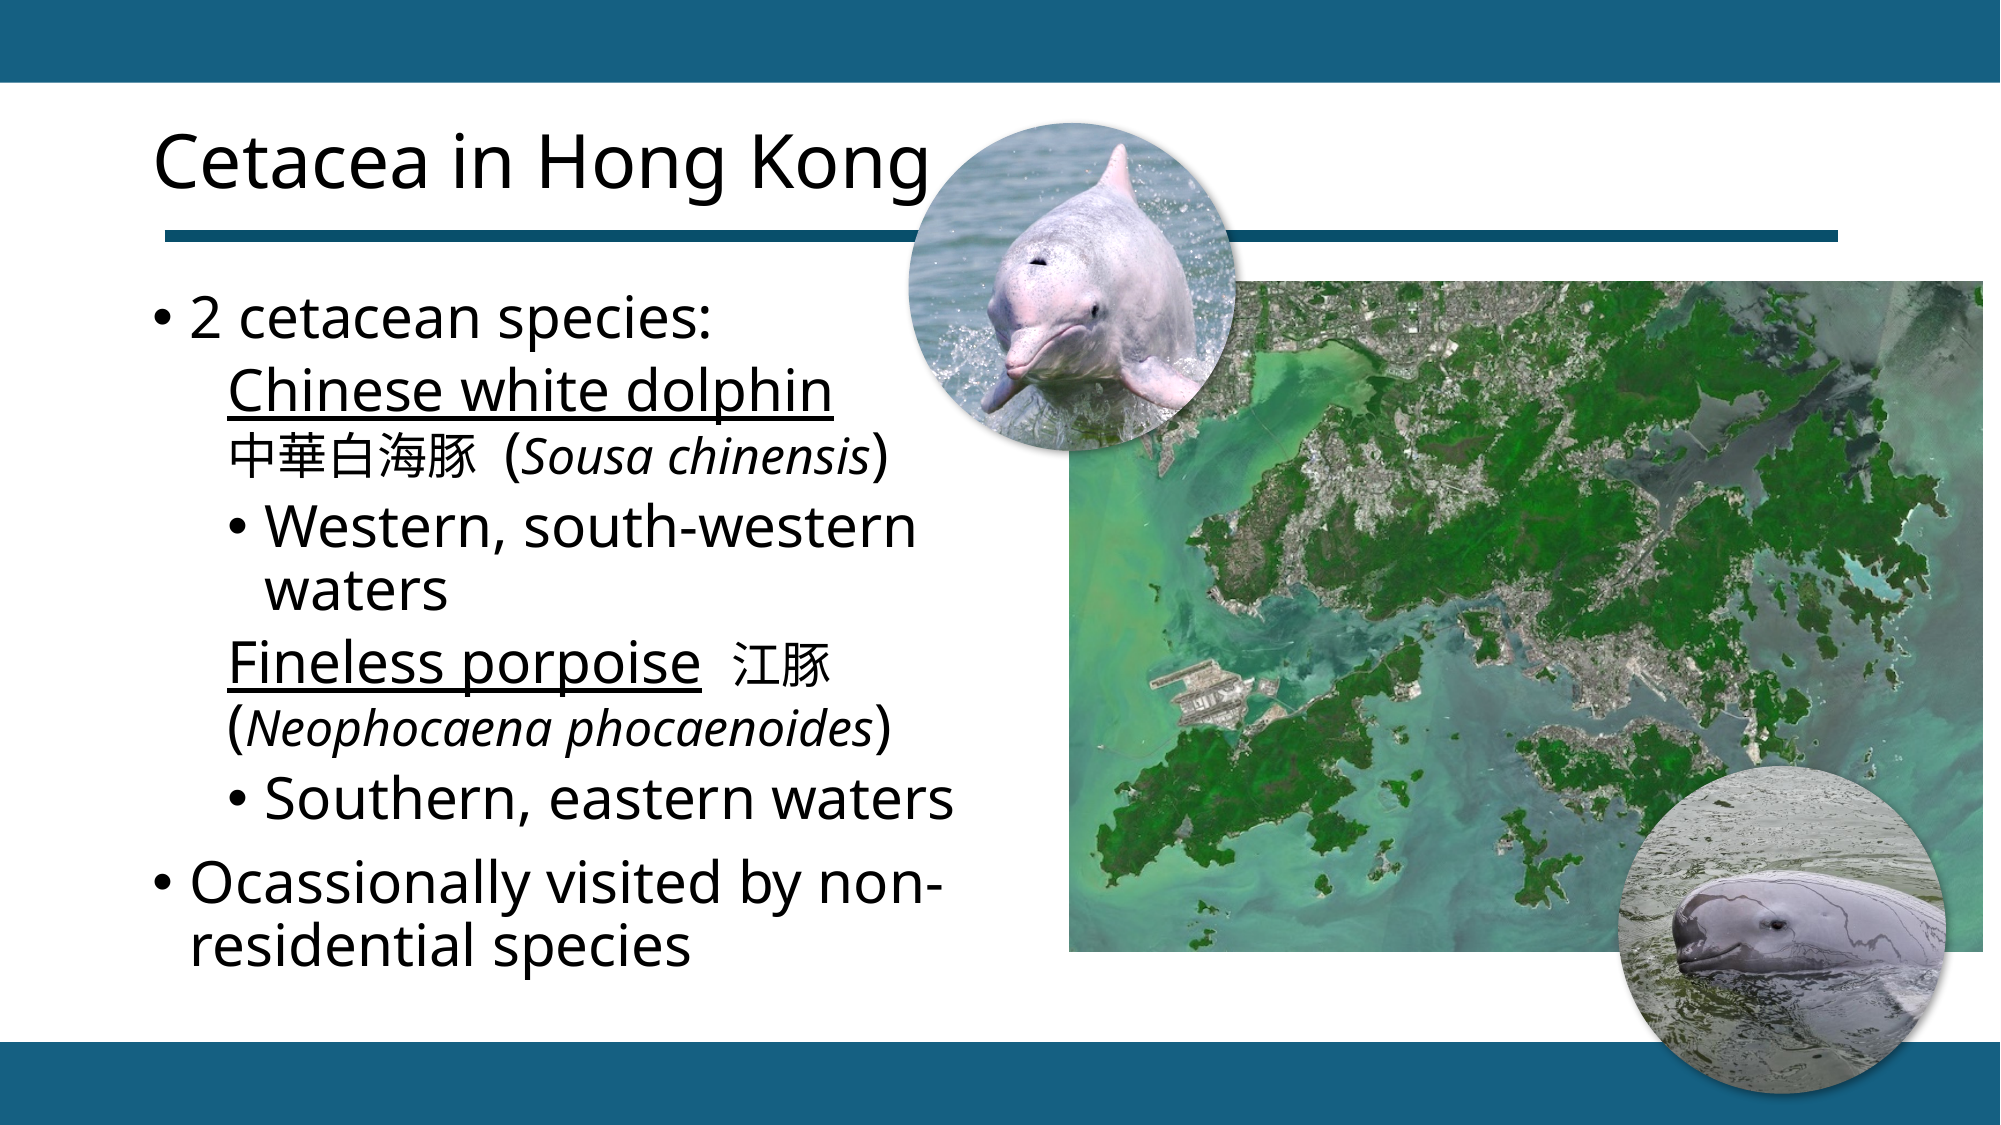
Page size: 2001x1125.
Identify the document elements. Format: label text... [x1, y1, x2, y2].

title Cetacea in Hong Kong [137, 93, 1863, 235]
picture [907, 122, 1984, 1095]
list 2 cetacean species: Chinese white dolphin 中華白海豚 (Sousa chinensis) Western, south-western waters Fineless porpoise 江豚 (Neophocaena phocaenoides) Southern, eastern waters Ocassionally visited by non-residential species [137, 280, 1073, 998]
